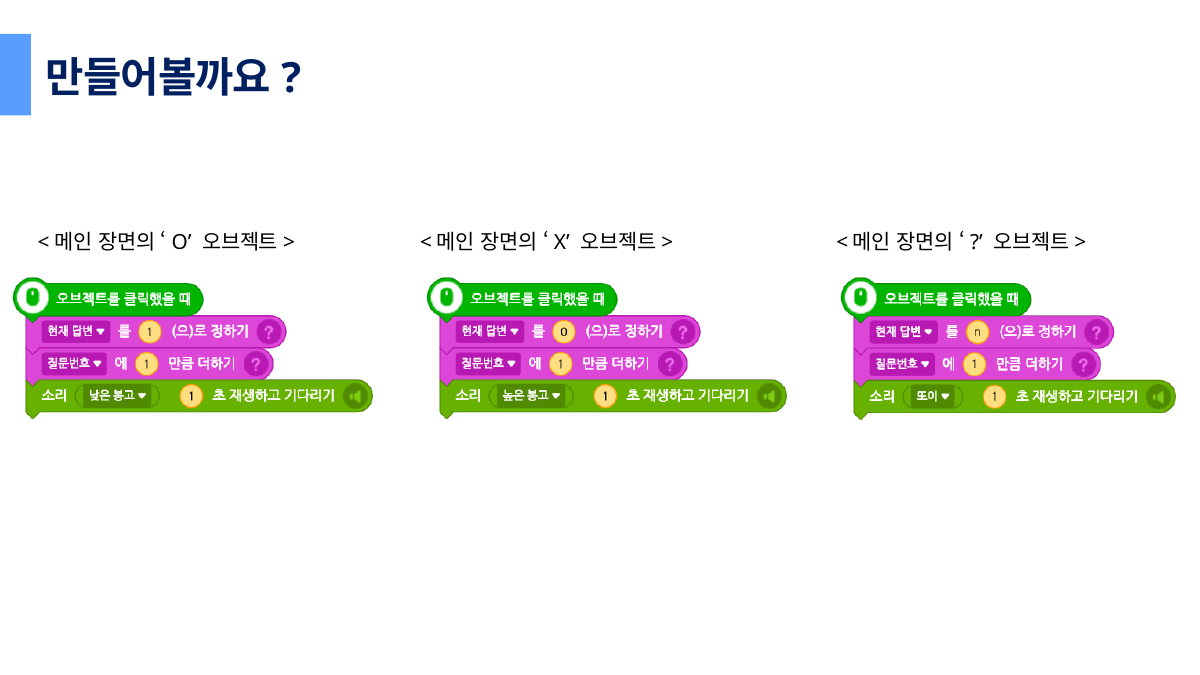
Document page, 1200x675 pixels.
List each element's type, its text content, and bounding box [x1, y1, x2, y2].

text_box [0, 33, 32, 116]
text_box 만들어볼까요? [32, 43, 712, 109]
picture [12, 274, 386, 419]
picture [840, 274, 1189, 420]
picture [426, 274, 800, 419]
text_box <메인 장면의 ‘?’ 오브젝트> [799, 221, 1123, 262]
text_box <메인 장면의 ‘O’ 오브젝트> [4, 221, 328, 262]
text_box <메인 장면의 ‘X’ 오브젝트> [385, 221, 708, 262]
